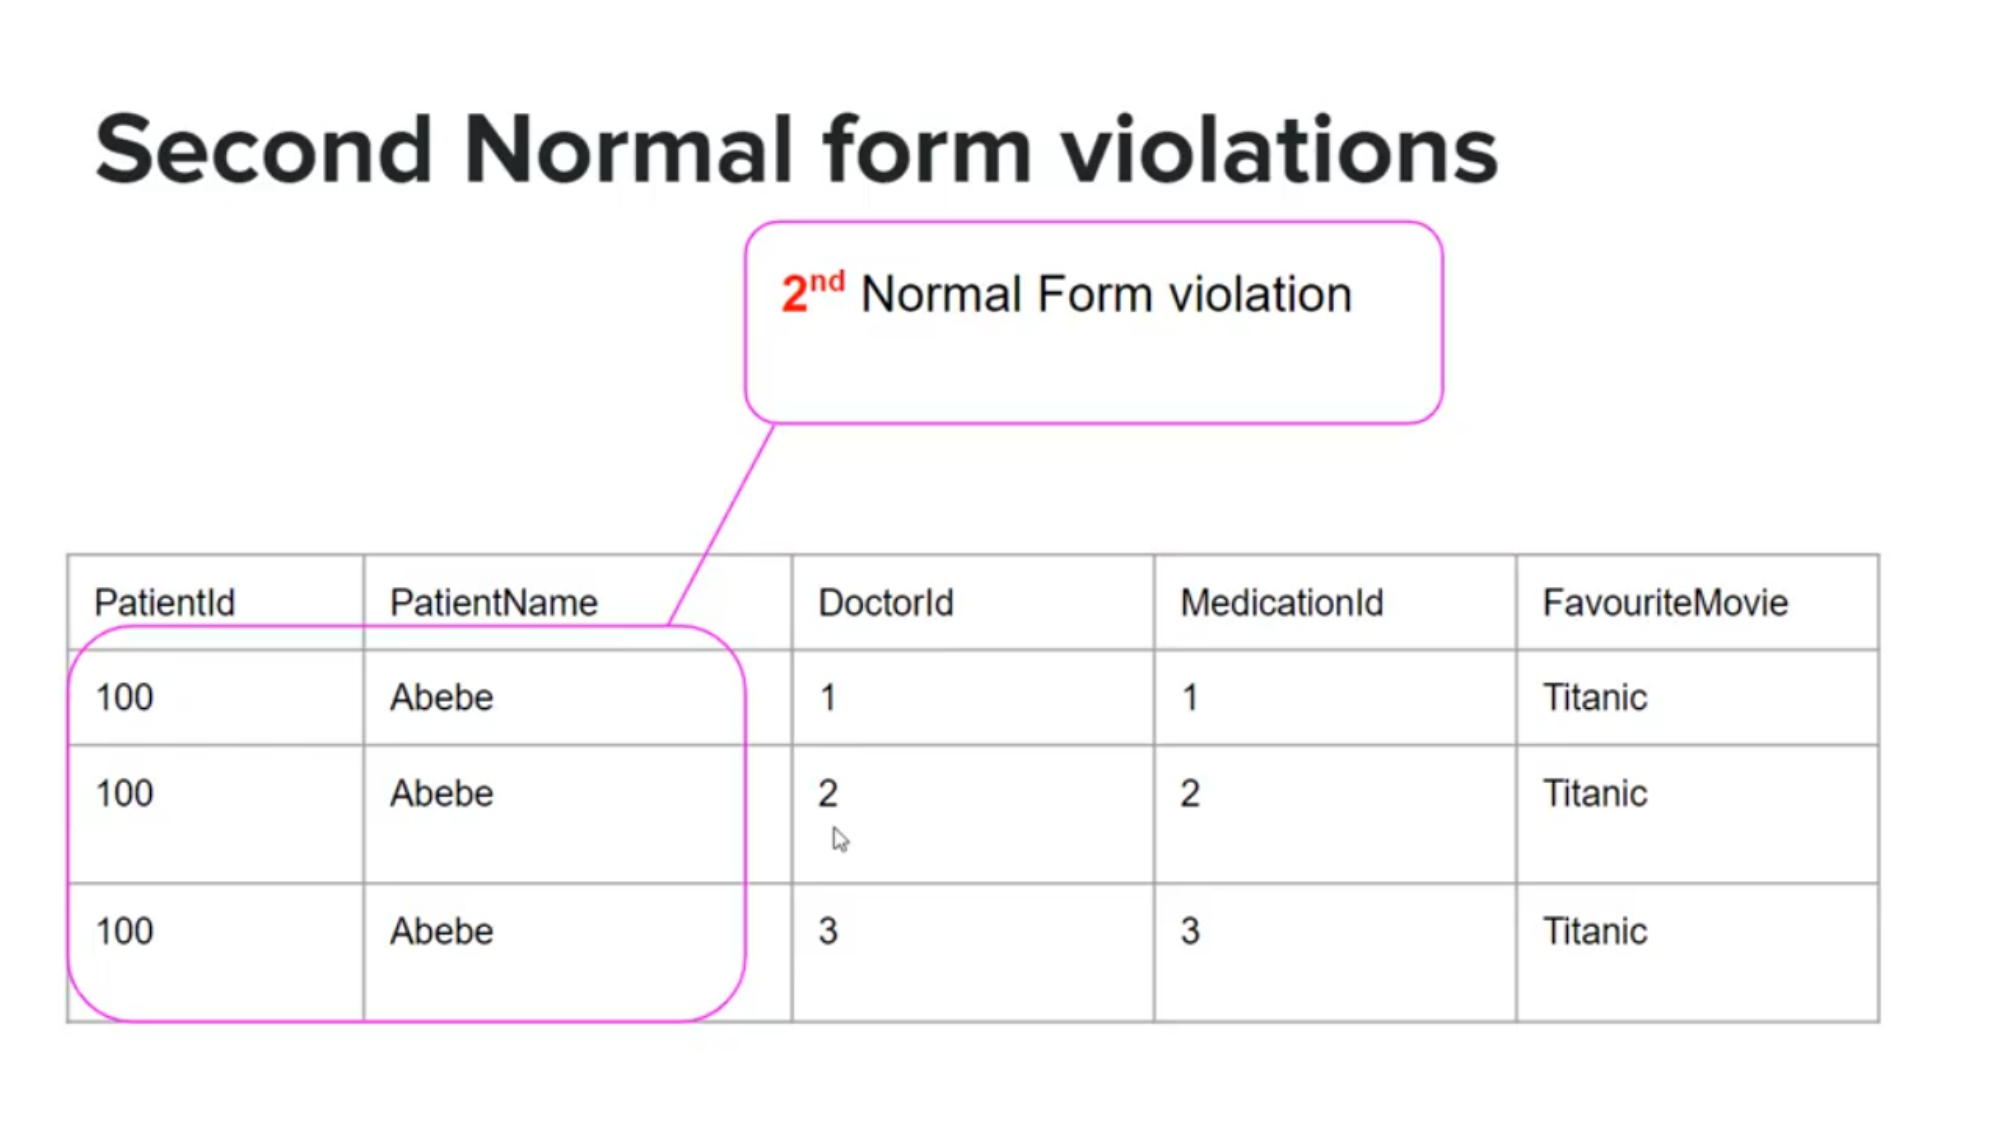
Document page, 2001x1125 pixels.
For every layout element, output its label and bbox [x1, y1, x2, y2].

picture [39, 51, 1961, 1074]
